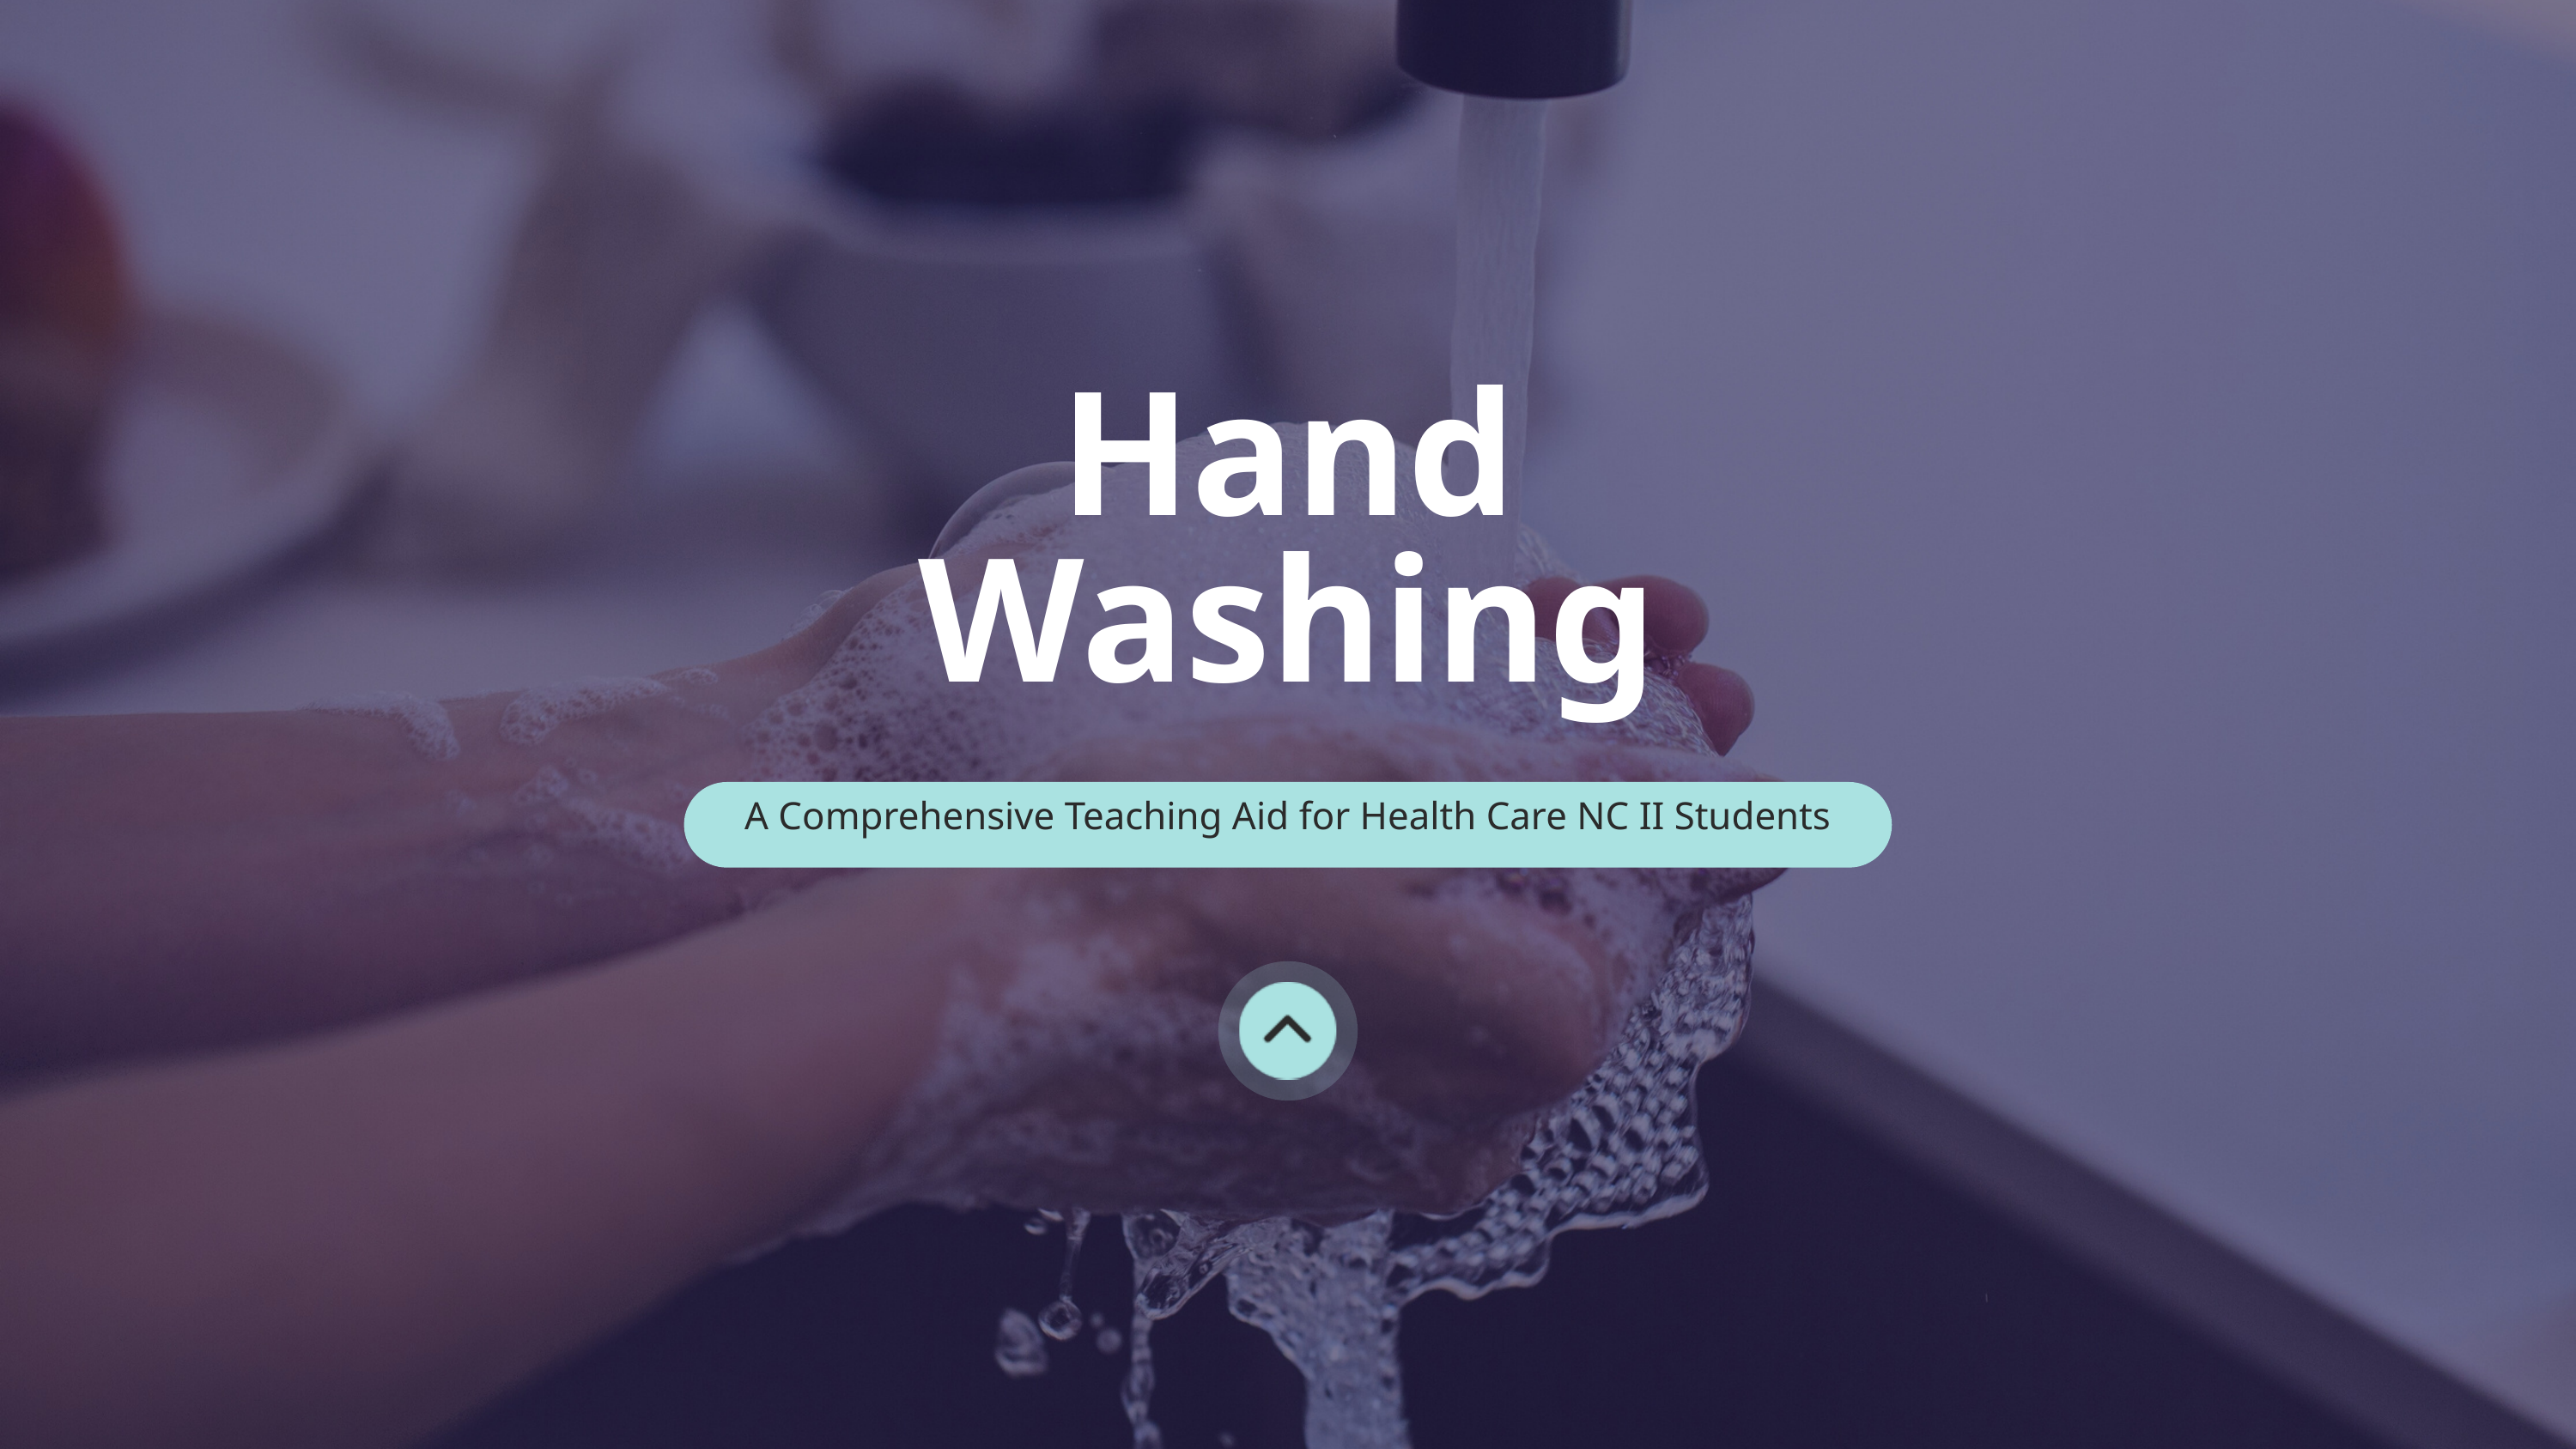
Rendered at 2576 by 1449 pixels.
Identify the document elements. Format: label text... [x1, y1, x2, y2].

text_box A Comprehensive Teaching Aid for Health Care NC II Students [648, 784, 1928, 890]
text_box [1242, 985, 1334, 1077]
text_box [0, 0, 2576, 1449]
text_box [683, 781, 1893, 868]
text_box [1218, 961, 1358, 1101]
text_box Washing [416, 476, 2160, 717]
text_box Hand [416, 309, 2160, 476]
